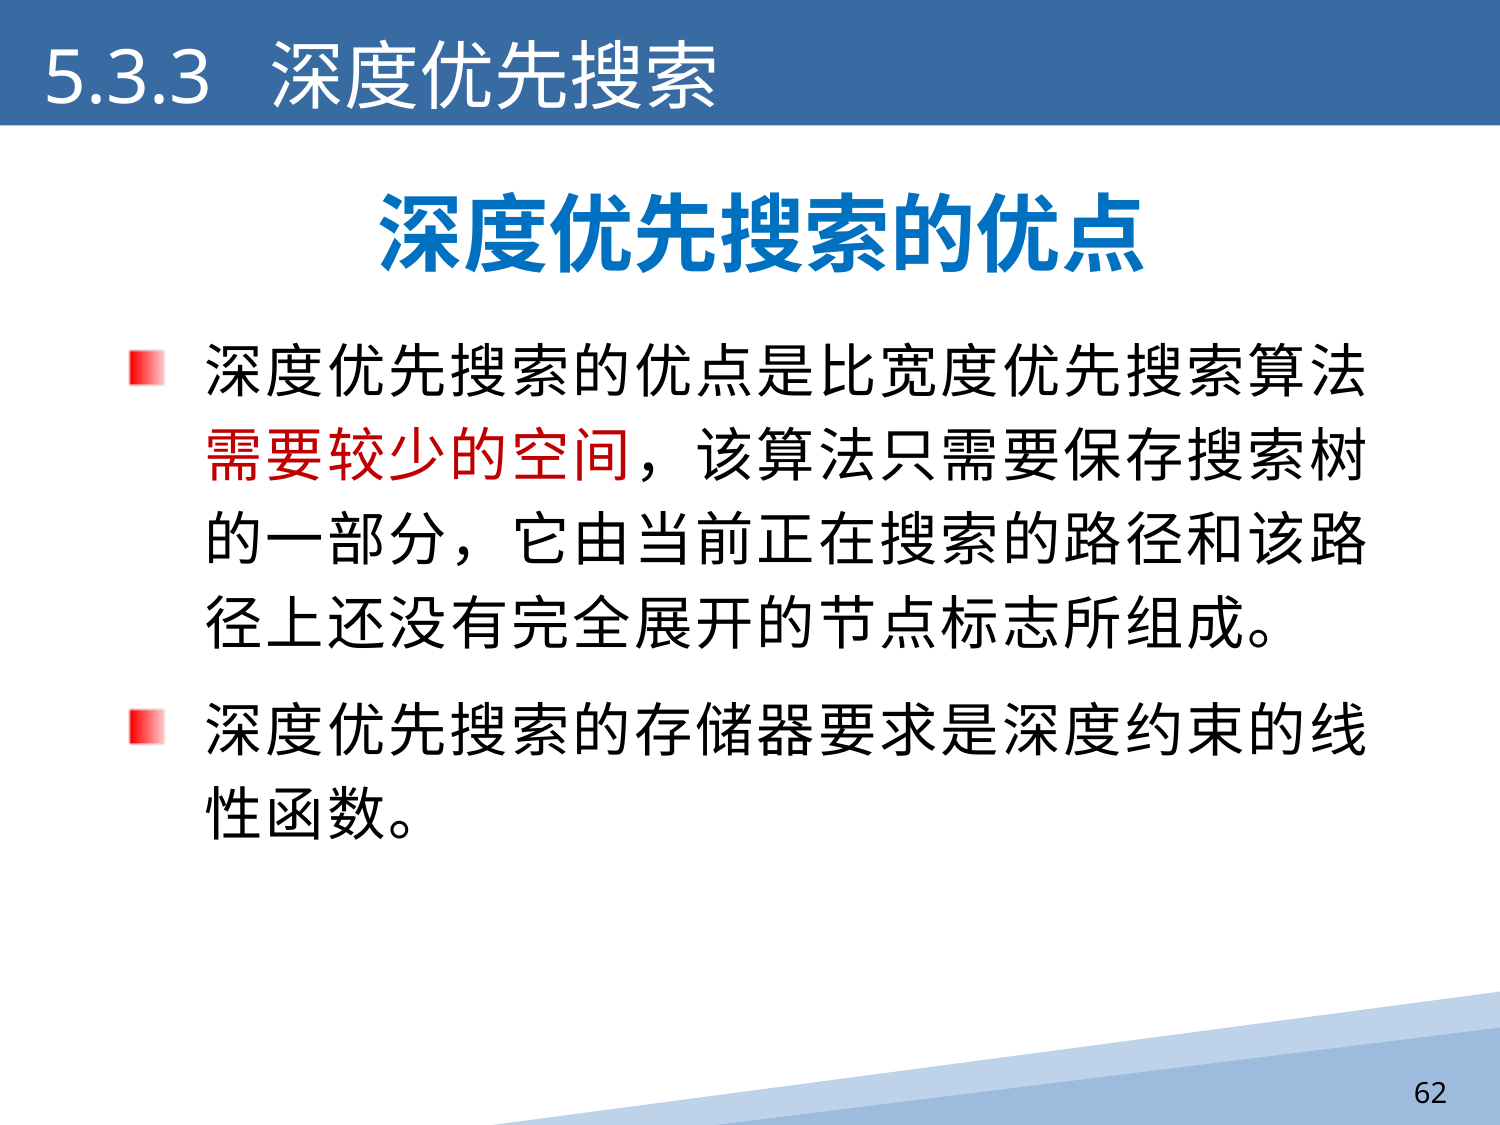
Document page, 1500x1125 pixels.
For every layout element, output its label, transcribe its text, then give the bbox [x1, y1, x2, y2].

picture [127, 707, 169, 749]
text_box 深度优先搜索的优点 [150, 162, 1375, 263]
list 深度优先搜索的优点是比宽度优先搜索算法需要较少的空间，该算法只需要保存搜索树的一部分，它由当前正在搜索的路径和该路径上还没有完全展开的节点标志所组成。 深度优先搜索的存储器要求是深度约束的线性函数。 [112, 312, 1438, 1046]
picture [127, 348, 169, 390]
text_box 5.3.3 深度优先搜索 [0, 0, 1500, 126]
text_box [492, 991, 1500, 1125]
